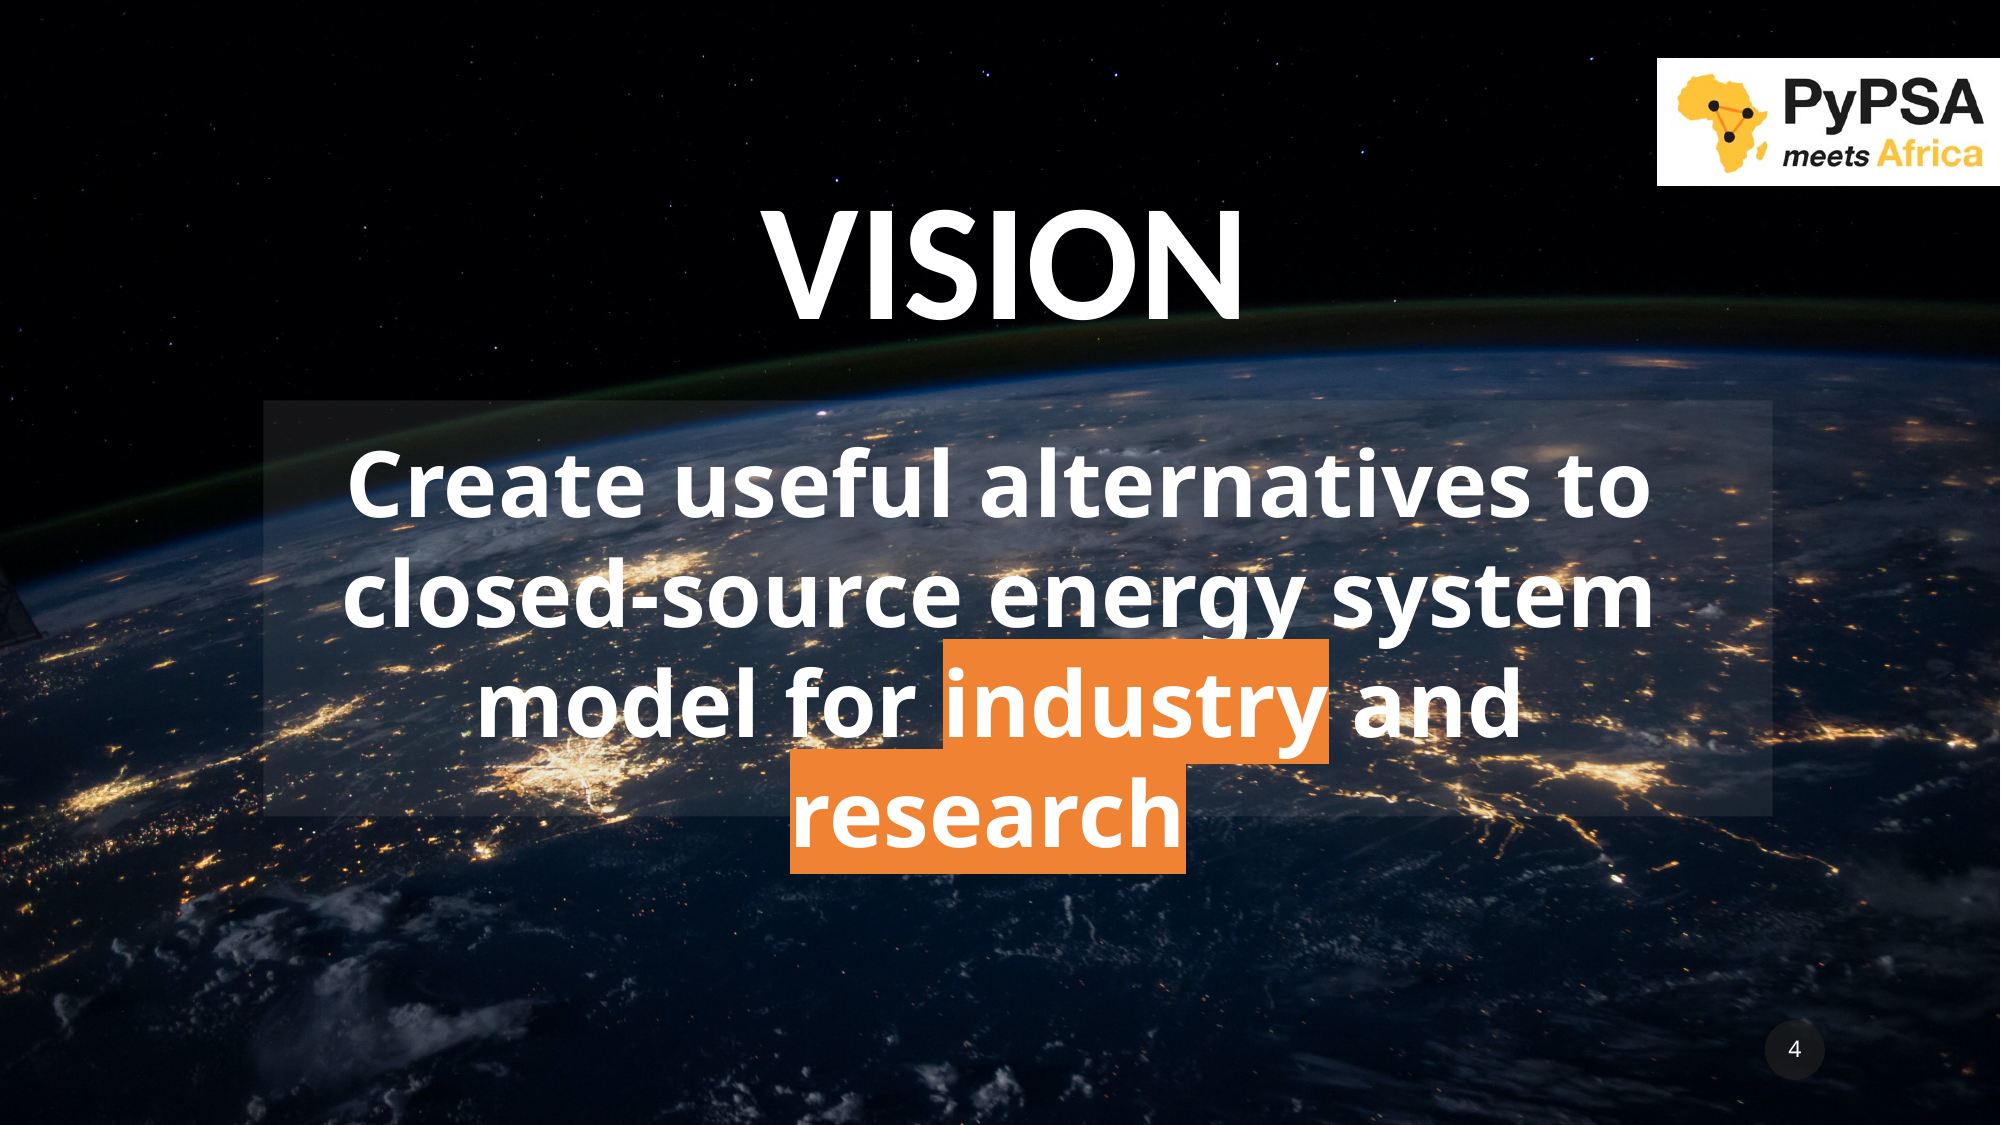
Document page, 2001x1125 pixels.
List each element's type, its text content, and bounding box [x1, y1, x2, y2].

text_box VISION [500, 144, 1536, 360]
text_box Create useful alternatives to closed-source energy system model for industry and research [287, 418, 1713, 873]
slide_number 4 [1764, 1019, 1825, 1080]
picture [0, 0, 2000, 1125]
text_box [262, 399, 1774, 817]
